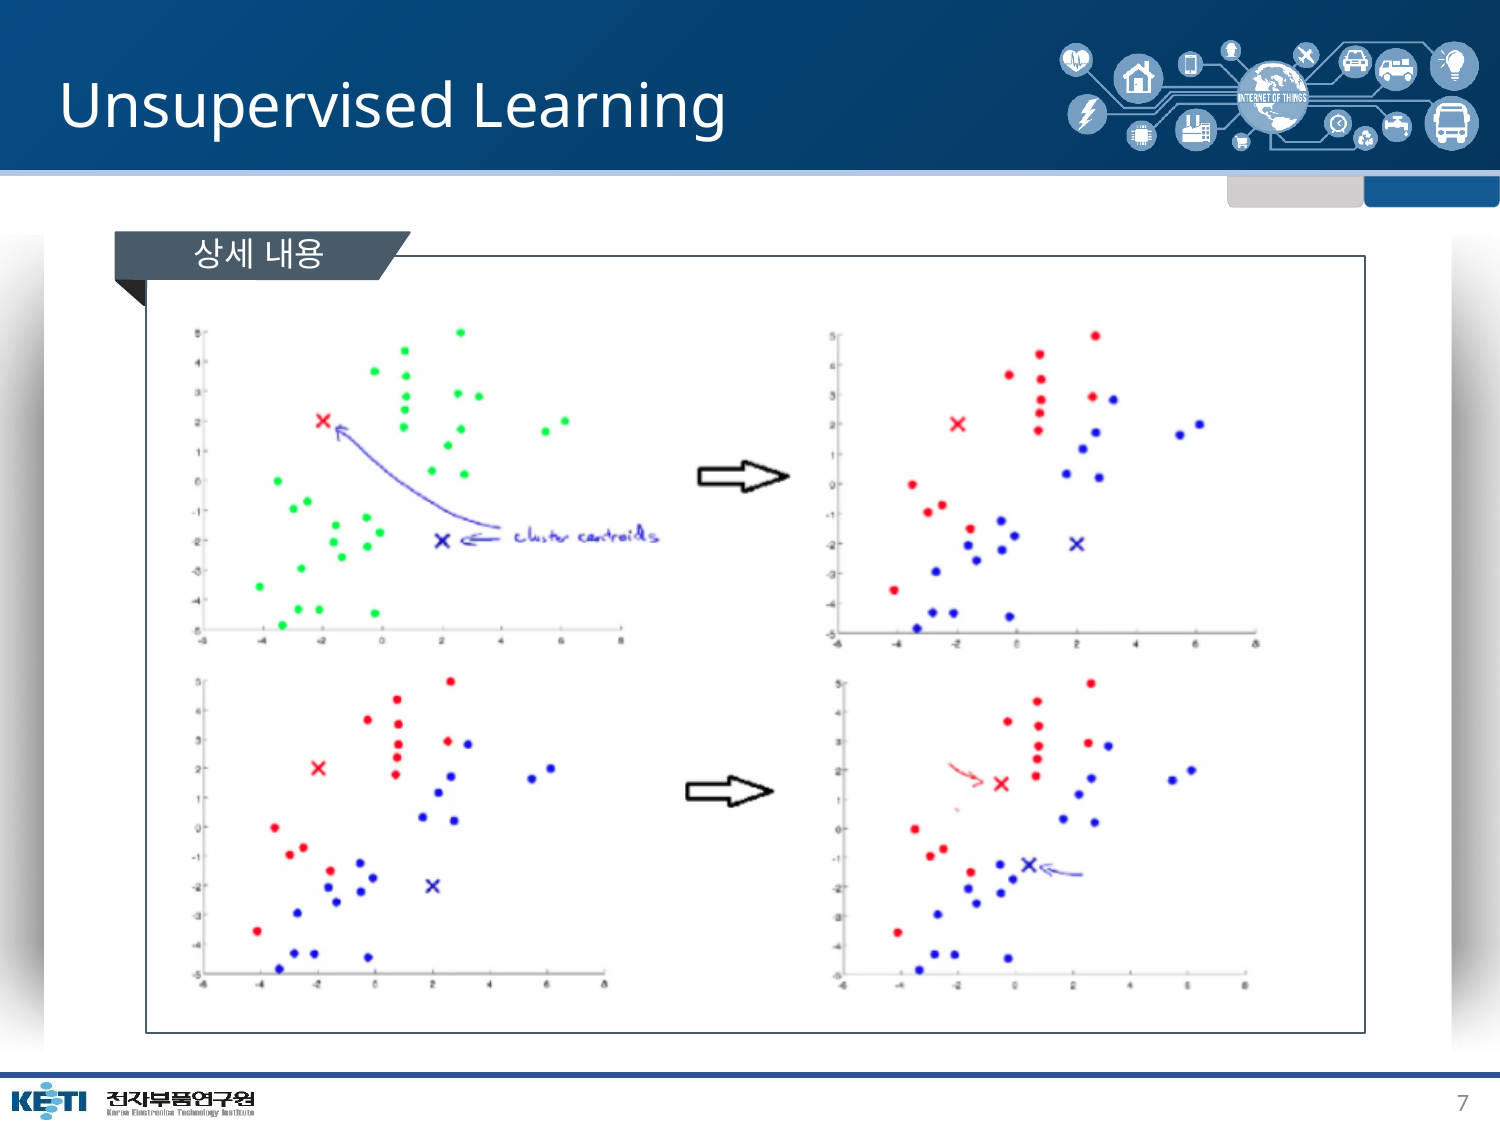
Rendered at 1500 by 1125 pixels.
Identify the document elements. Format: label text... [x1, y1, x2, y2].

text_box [115, 231, 1366, 1034]
slide_number 7 [1146, 1088, 1485, 1114]
title Unsupervised Learning [43, 66, 1052, 149]
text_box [178, 306, 1272, 1010]
picture [12, 1082, 254, 1120]
